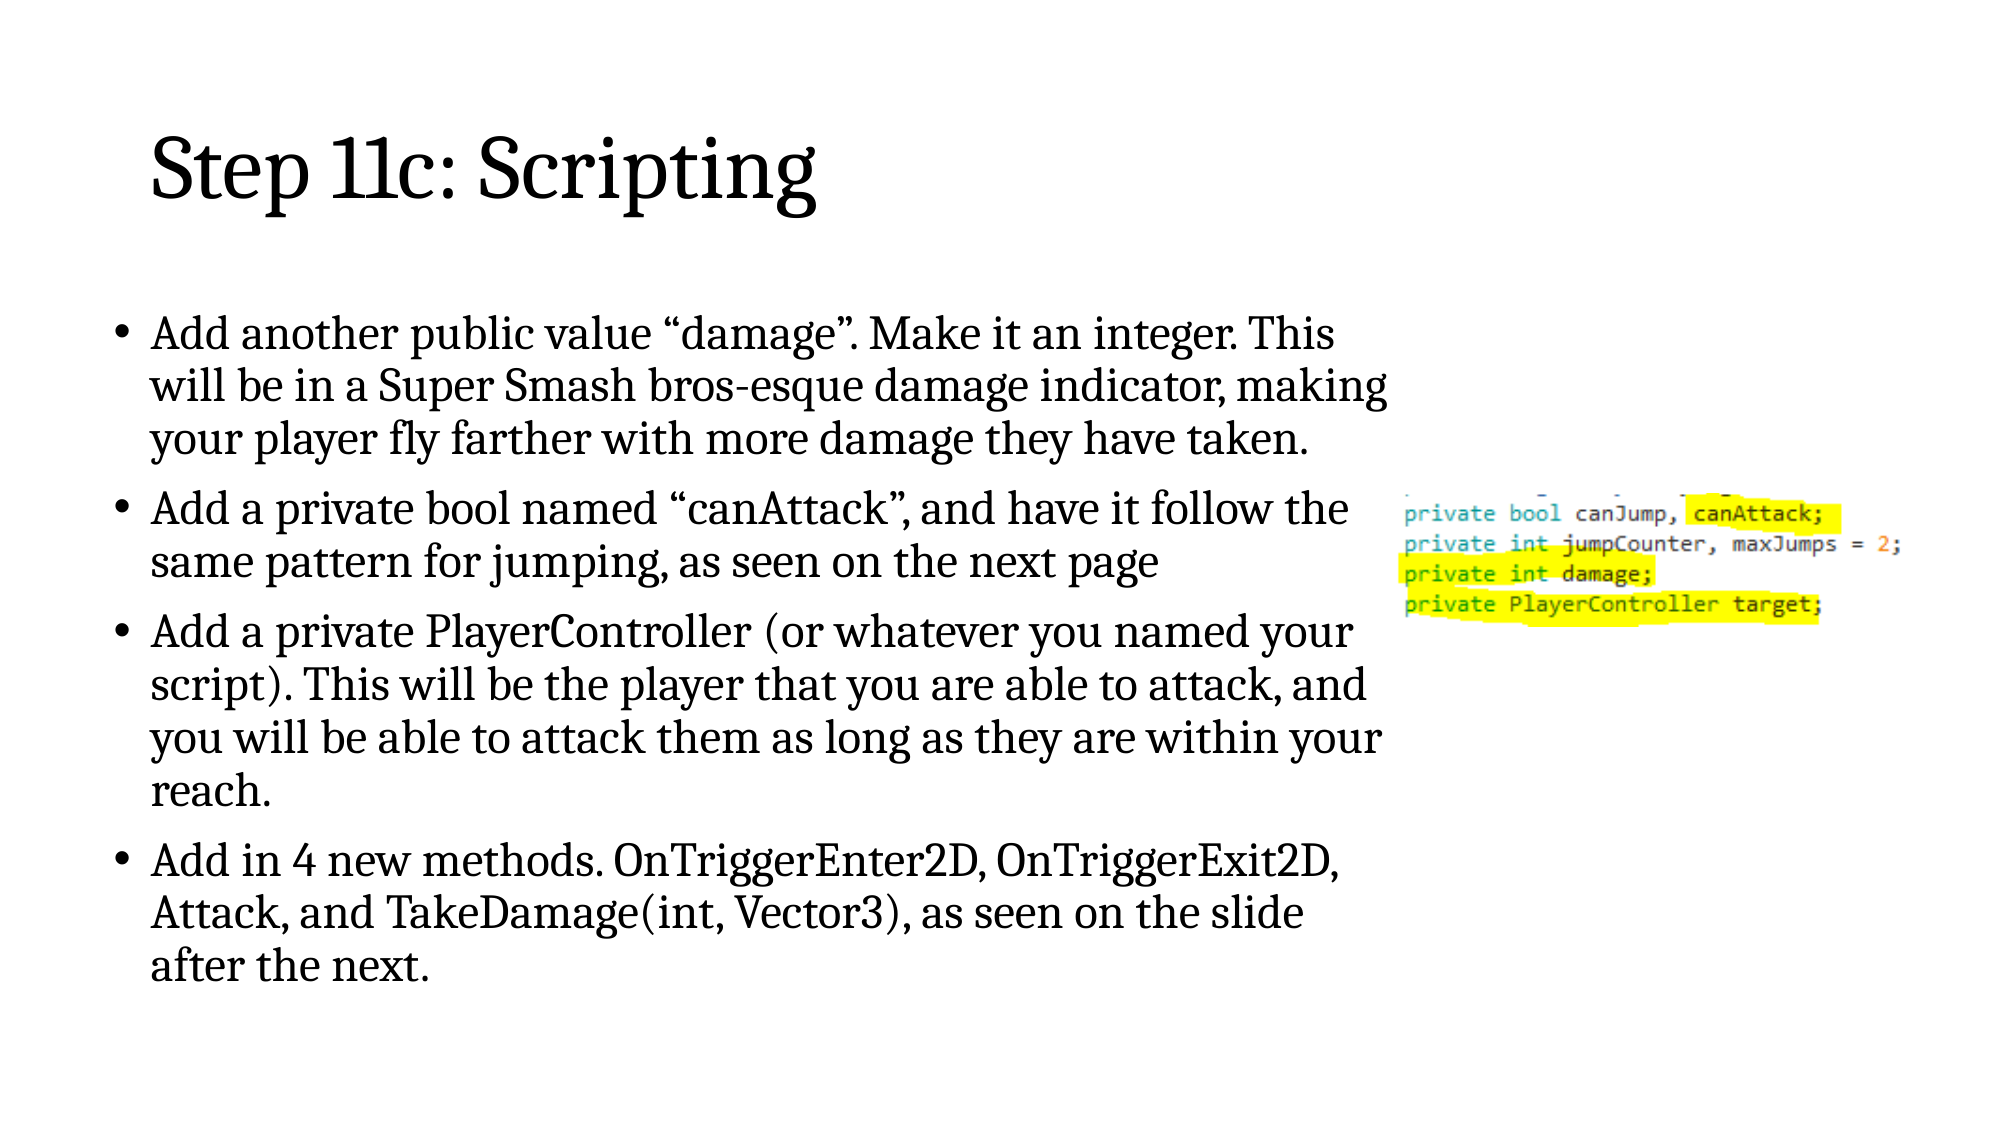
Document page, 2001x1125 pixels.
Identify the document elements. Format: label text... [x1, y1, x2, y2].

title Step 11c: Scripting [137, 59, 1863, 278]
picture [1380, 493, 1962, 628]
list Add another public value “damage”. Make it an integer. This will be in a Super Smash bros-esque damage indicator, making your player fly farther with more damage they have taken. Add a private bool named “canAttack”, and have it follow the same pattern for jumping, as seen on the next page Add a private PlayerController (or whatever you named your script). This will be the player that you are able to attack, and you will be able to attack them as long as they are within your reach. Add in 4 new methods. OnTriggerEnter2D, OnTriggerExit2D, Attack, and TakeDamage(int, Vector3), as seen on the slide after the next. [98, 299, 1422, 1014]
